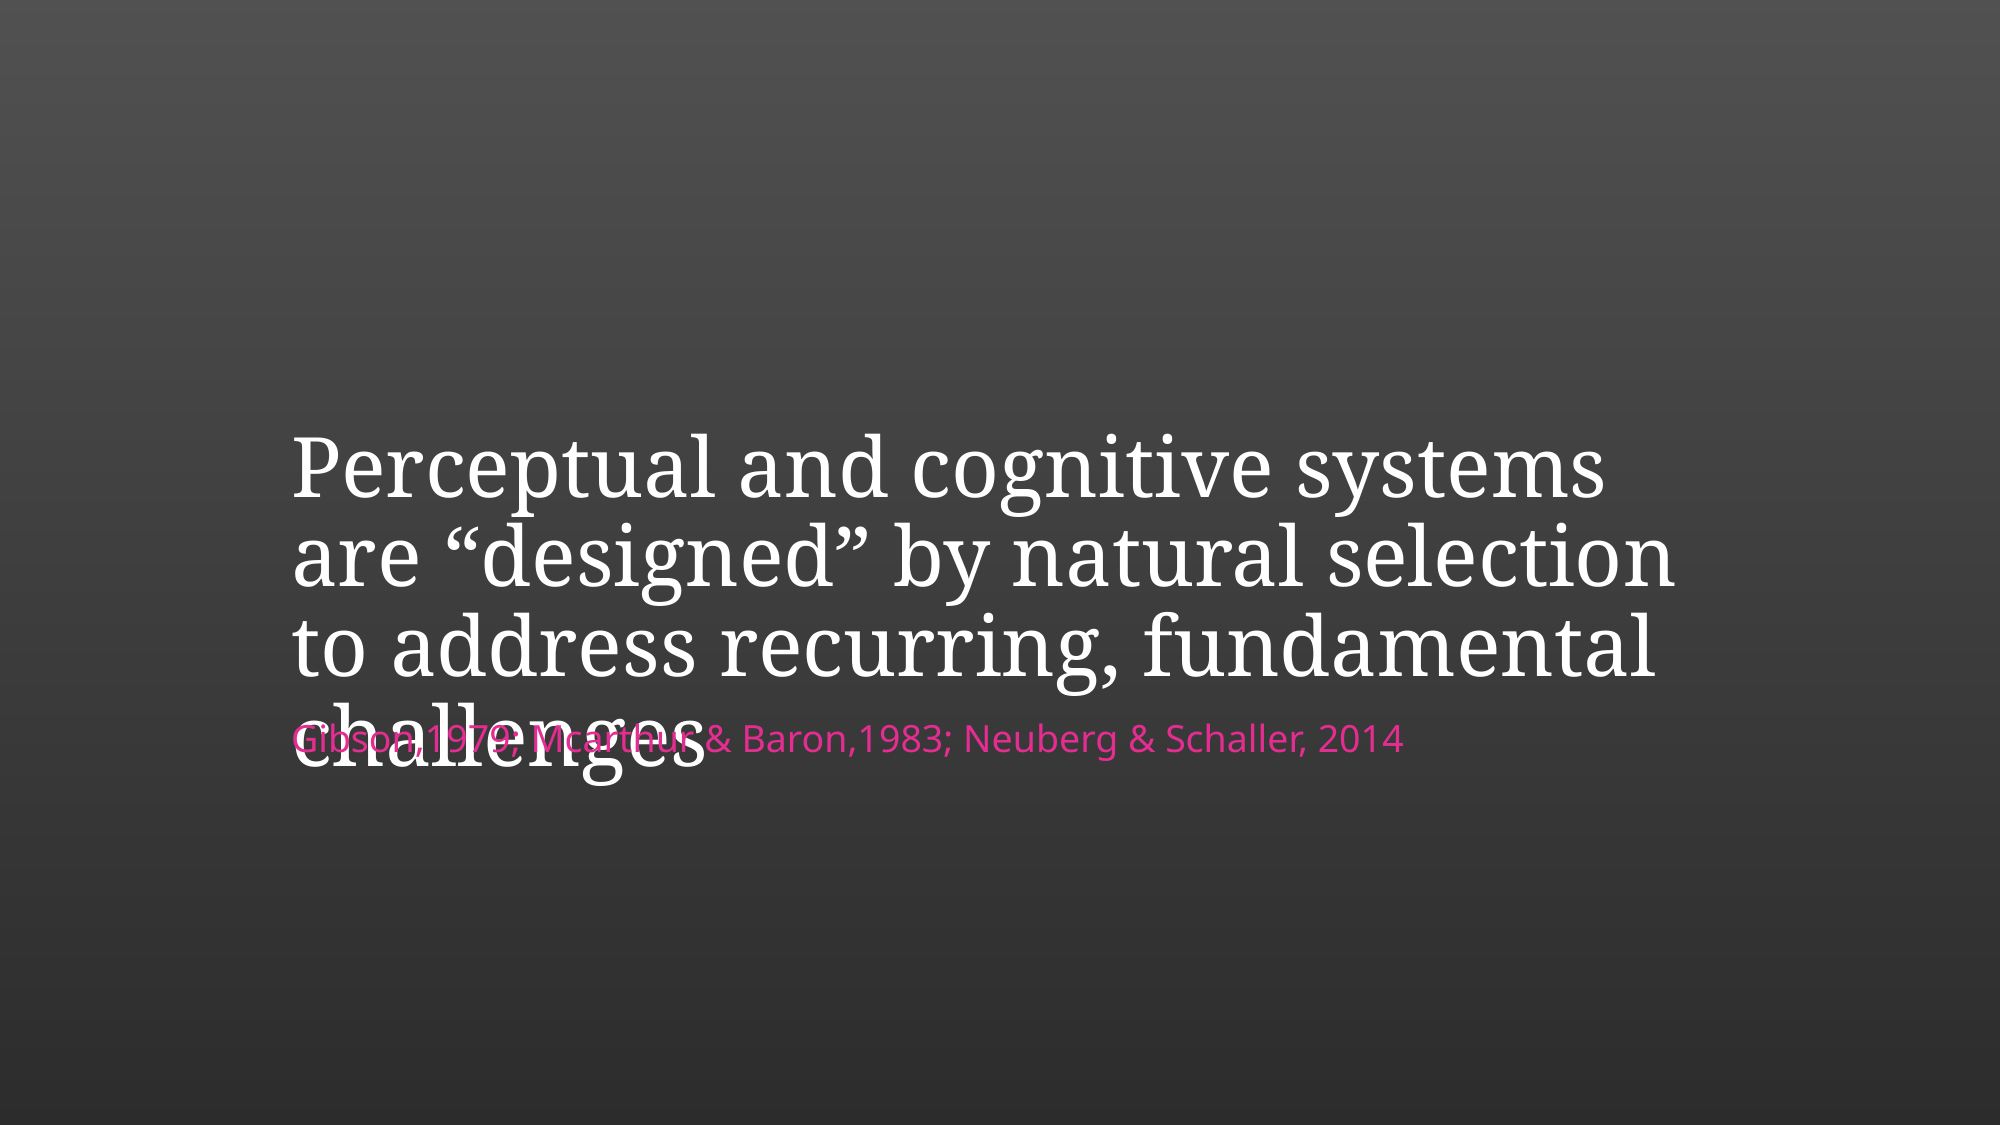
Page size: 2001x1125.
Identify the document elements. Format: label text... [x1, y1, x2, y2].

title Perceptual and cognitive systems are “designed” by natural selection to address recurring, fundamental challenges [276, 417, 1724, 708]
text_box Gibson,1979; Mcarthur & Baron,1983; Neuberg & Schaller, 2014 [276, 707, 1545, 813]
